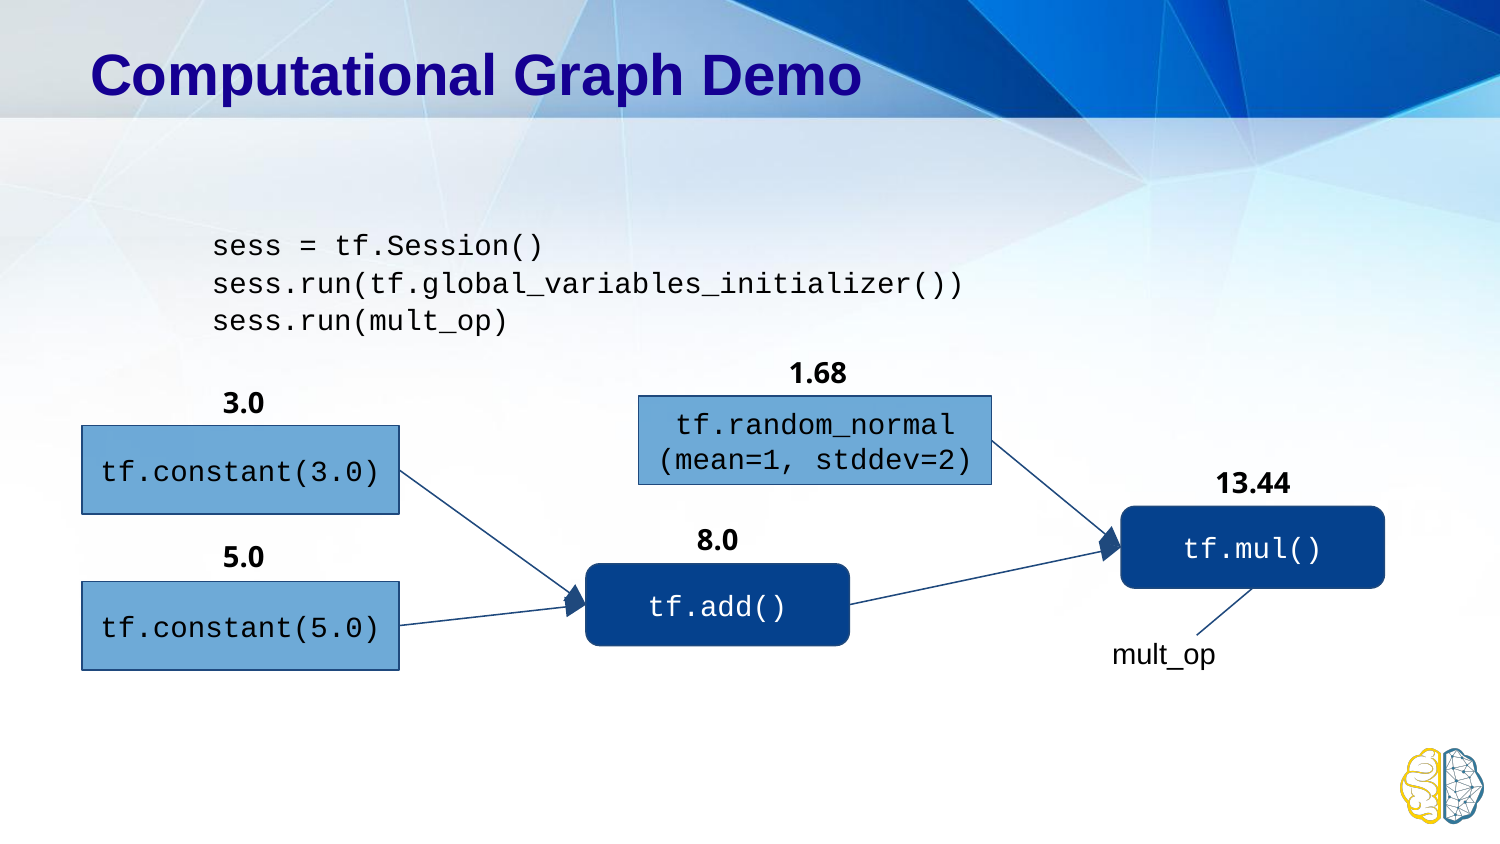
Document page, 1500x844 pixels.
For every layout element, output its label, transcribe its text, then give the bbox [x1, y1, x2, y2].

text_box 5.0 [199, 523, 288, 581]
text_box tf.add() [586, 563, 850, 646]
text_box sess.run(tf.global_variables_initializer()) [196, 248, 1066, 307]
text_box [398, 611, 587, 626]
text_box tf.random_normal (mean=1, stddev=2) [638, 396, 992, 485]
text_box 3.0 [199, 369, 288, 425]
picture [0, 0, 1500, 844]
text_box tf.constant(3.0) [81, 425, 399, 514]
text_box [849, 546, 1122, 605]
text_box mult_op [1097, 620, 1232, 678]
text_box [991, 440, 1122, 548]
text_box sess.run(mult_op) [196, 286, 840, 344]
title Computational Graph Demo [75, 21, 1425, 122]
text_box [1196, 587, 1254, 636]
text_box tf.constant(5.0) [81, 581, 399, 670]
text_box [398, 469, 587, 605]
text_box tf.mul() [1126, 506, 1385, 589]
text_box 8.0 [673, 506, 762, 563]
text_box 1.68 [773, 339, 863, 396]
text_box sess = tf.Session() [196, 211, 665, 248]
text_box 13.44 [1197, 449, 1308, 506]
